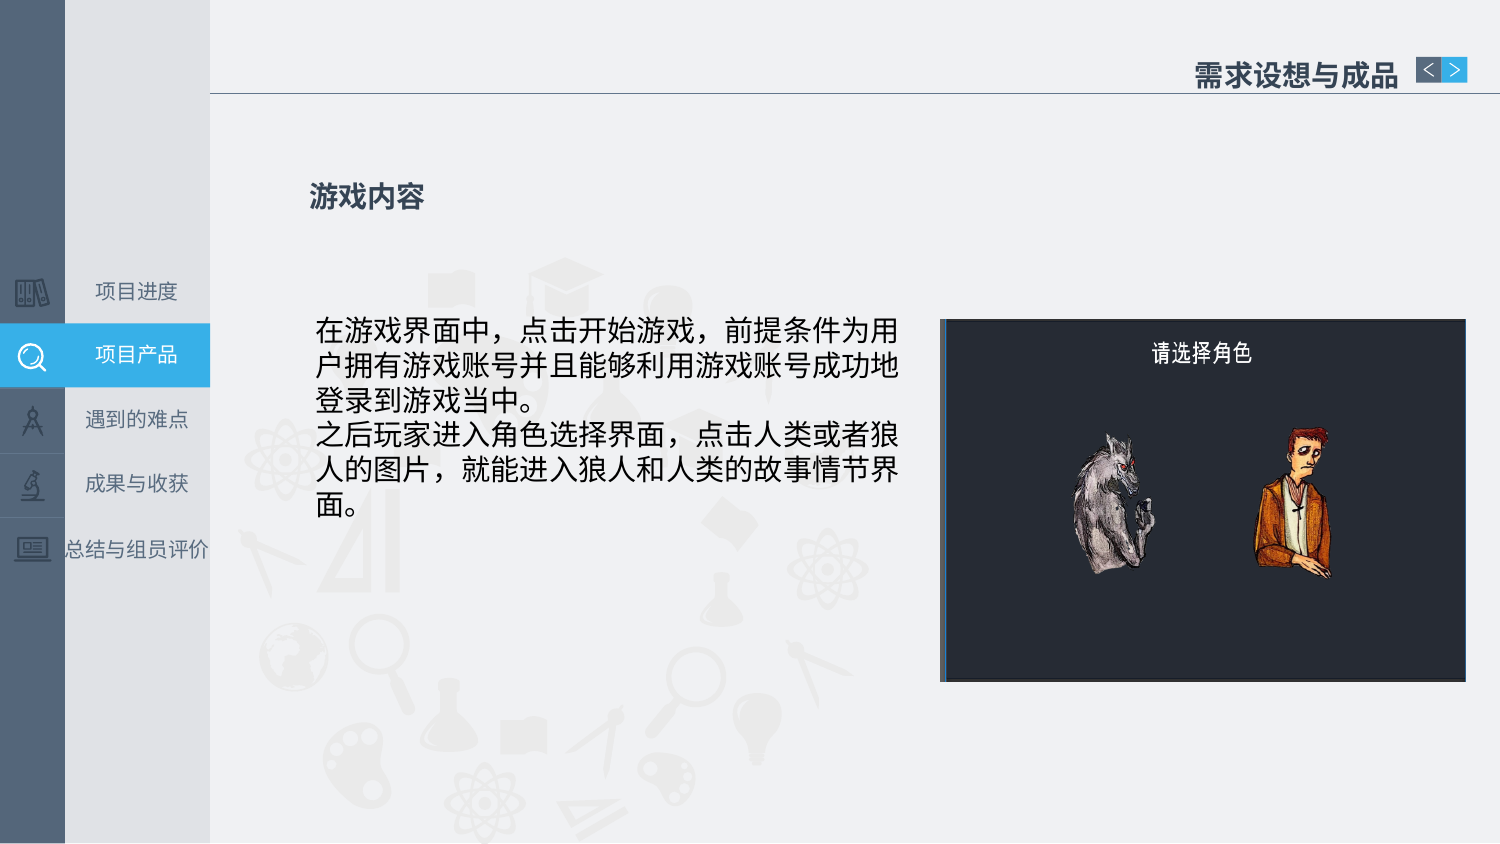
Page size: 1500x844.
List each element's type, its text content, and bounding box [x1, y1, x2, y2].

text_box 游戏内容 [294, 170, 487, 221]
text_box [17, 343, 47, 372]
text_box 在游戏界面中，点击开始游戏，前提条件为用户拥有游戏账号并且能够利用游戏账号成功地登录到游戏当中。 之后玩家进入角色选择界面，点击人类或者狼人的图片，就能进入狼人和人类的故事情节界面。 [874, 304, 943, 574]
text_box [237, 257, 869, 844]
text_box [1441, 56, 1468, 83]
text_box [13, 536, 49, 562]
text_box 遇到的难点 [70, 399, 204, 439]
text_box 成果与收获 [70, 463, 204, 503]
text_box [20, 470, 46, 502]
text_box 需求设想与成品 [962, 40, 1400, 93]
picture [940, 319, 1466, 682]
text_box [0, 321, 212, 390]
text_box 项目产品 [80, 334, 194, 374]
text_box 项目进度 [80, 271, 194, 311]
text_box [1415, 56, 1440, 83]
text_box [15, 278, 50, 308]
text_box [22, 405, 44, 437]
text_box 总结与组员评价 [49, 529, 225, 569]
